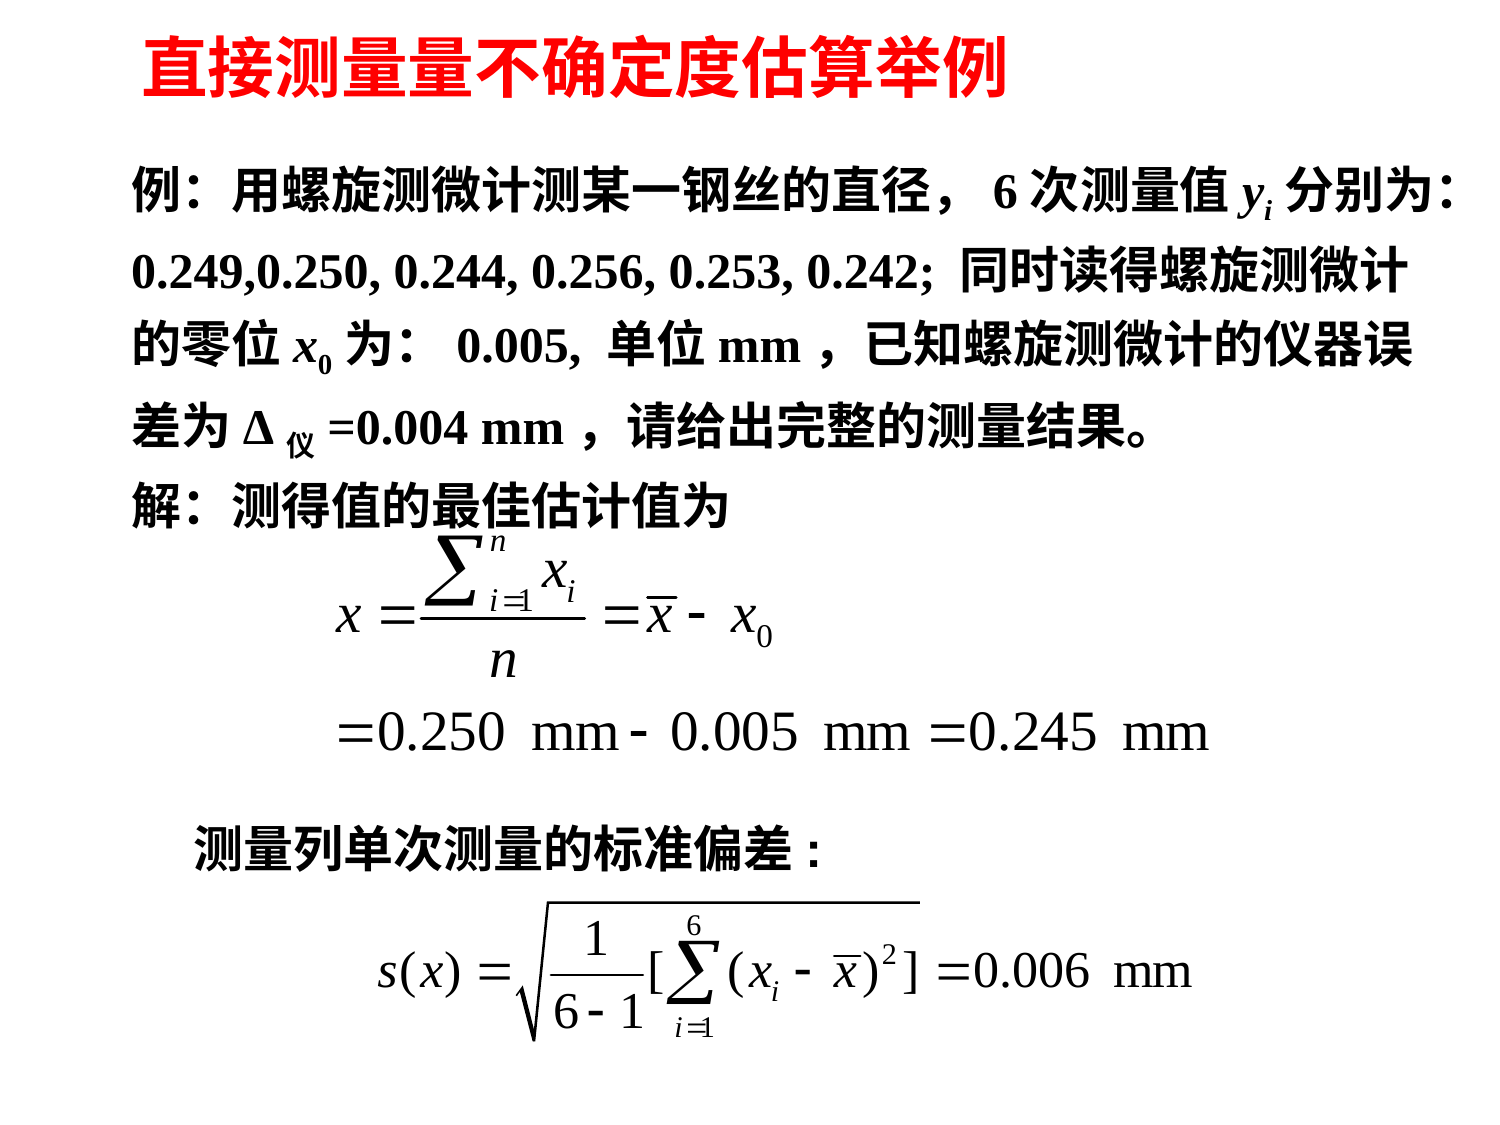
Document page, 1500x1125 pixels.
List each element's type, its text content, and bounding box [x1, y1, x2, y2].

text_box 直接测量量不确定度估算举例 [126, 18, 1024, 114]
text_box 例：用螺旋测微计测某一钢丝的直径，6次测量值yi分别为：0.249,0.250, 0.244, 0.256, 0.253, 0.242; 同时读得螺旋测微计的零位x0为：0.005, 单位mm，已知螺旋测微计的仪器误差为Δ仪=0.004 mm，请给出完整的测量结果。 解：测得值的最佳估计值为 [41, 137, 1459, 542]
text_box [368, 888, 1203, 1053]
text_box 测量列单次测量的标准偏差: [159, 810, 916, 886]
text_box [324, 514, 1223, 763]
